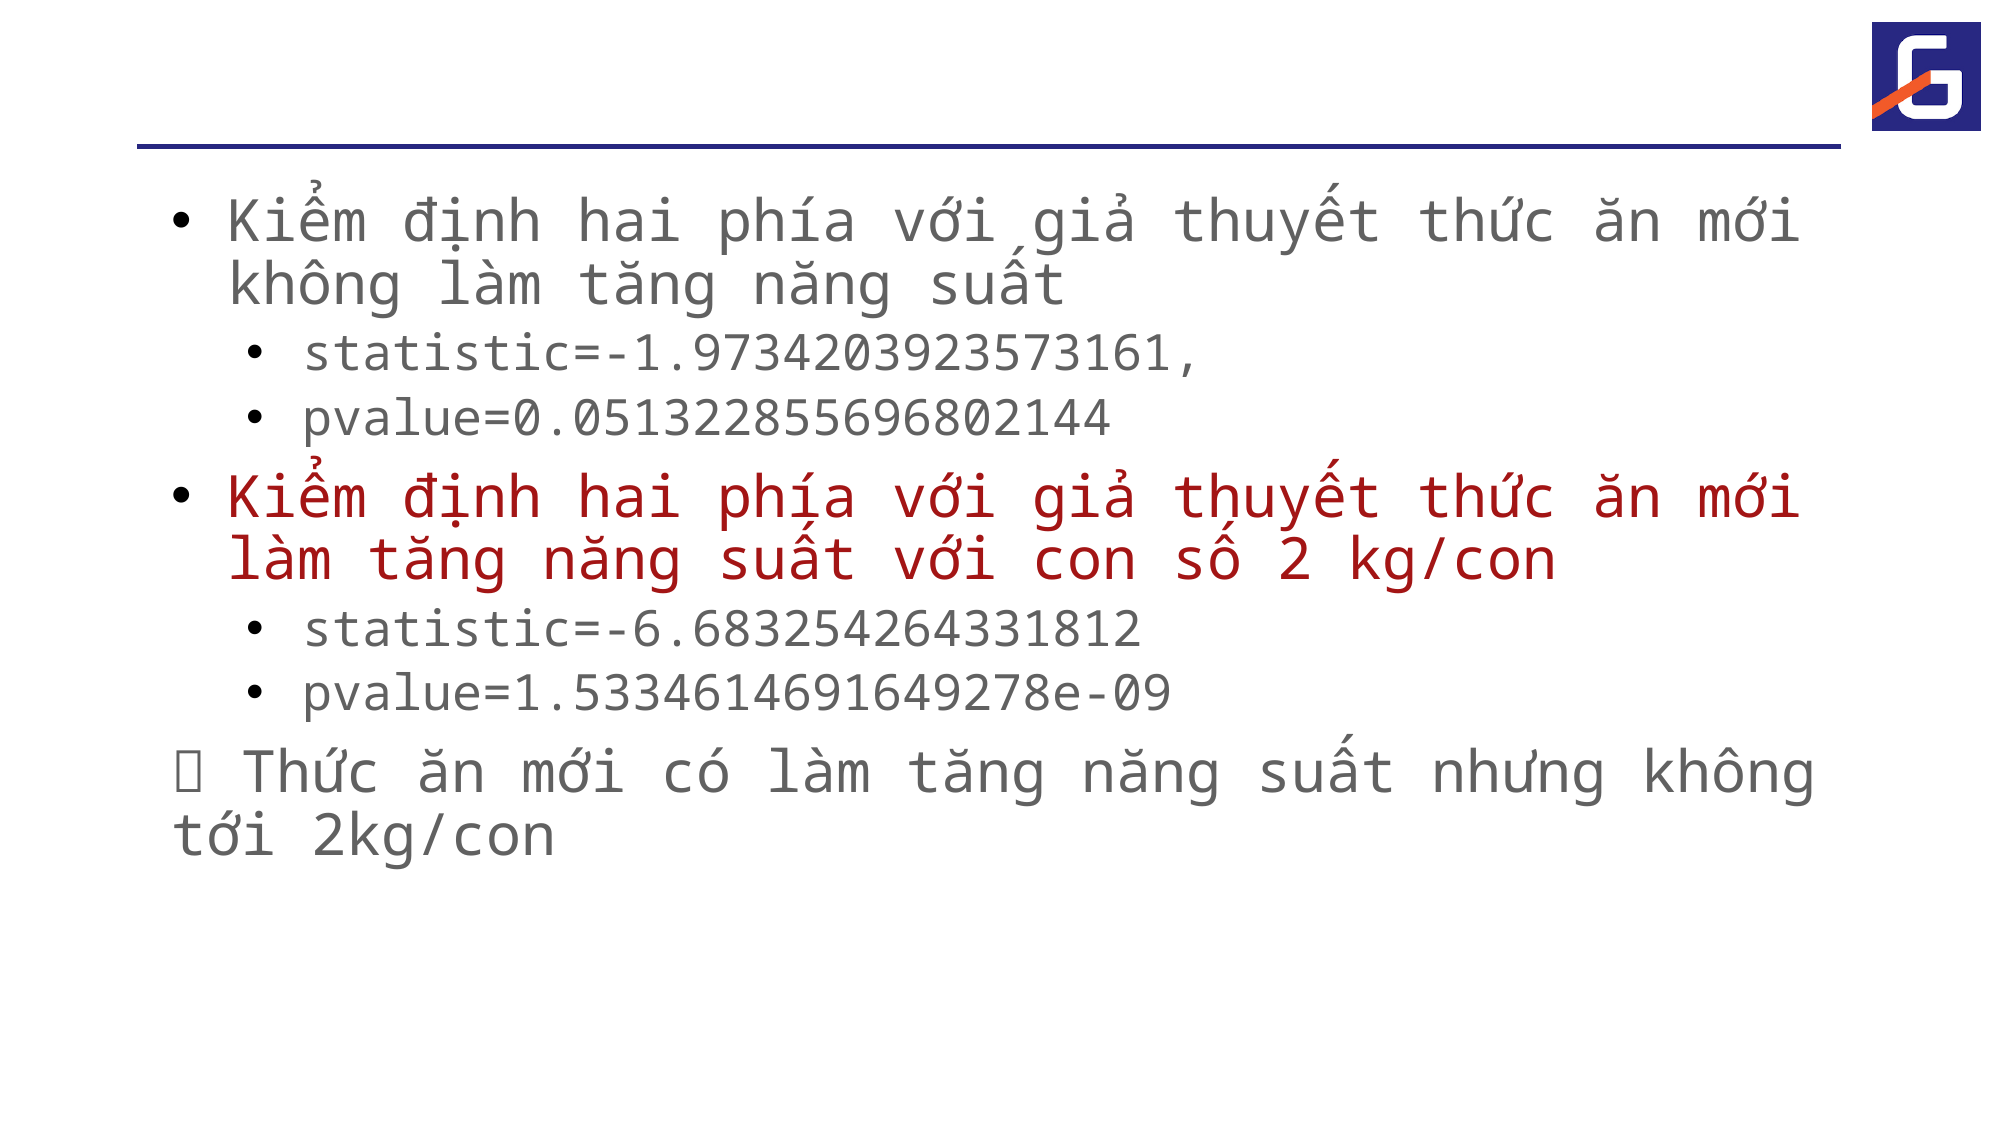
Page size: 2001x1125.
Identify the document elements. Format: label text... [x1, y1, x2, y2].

list Kiểm định hai phía với giả thuyết thức ăn mới không làm tăng năng suất statistic=-1.9734203923573161, pvalue=0.051322855696802144 Kiểm định hai phía với giả thuyết thức ăn mới làm tăng năng suất với con số 2 kg/con statistic=-6.683254264331812 pvalue=1.5334614691649278e-09  Thức ăn mới có làm tăng năng suất nhưng không tới 2kg/con [137, 183, 1863, 1014]
picture [1872, 22, 1981, 131]
